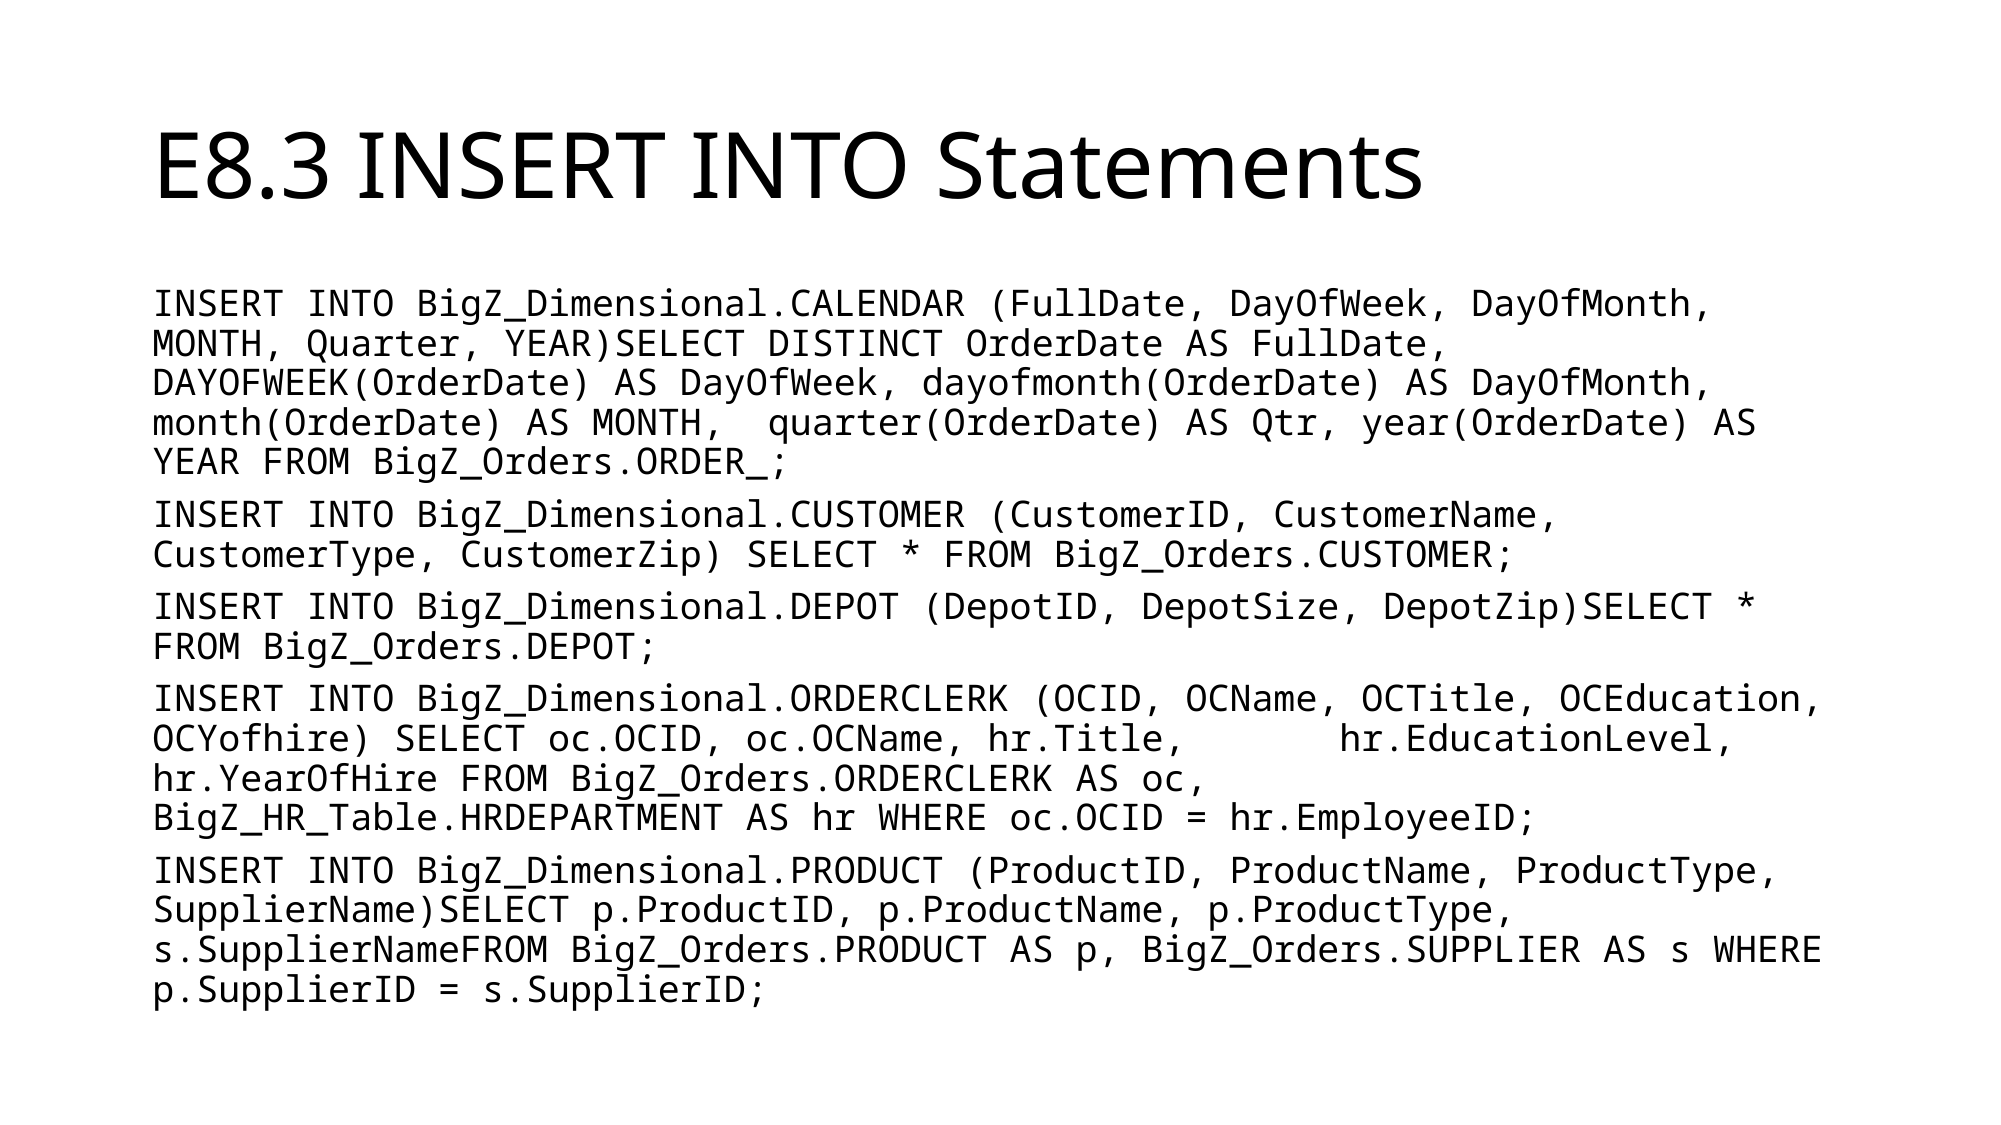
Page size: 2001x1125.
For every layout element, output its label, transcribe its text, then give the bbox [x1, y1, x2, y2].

title E8.3 INSERT INTO Statements [137, 59, 1863, 277]
list INSERT INTO BigZ_Dimensional.CALENDAR (FullDate, DayOfWeek, DayOfMonth, MONTH, Quarter, YEAR)SELECT DISTINCT OrderDate AS FullDate, DAYOFWEEK(OrderDate) AS DayOfWeek, dayofmonth(OrderDate) AS DayOfMonth, month(OrderDate) AS MONTH, quarter(OrderDate) AS Qtr, year(OrderDate) AS YEAR FROM BigZ_Orders.ORDER_; INSERT INTO BigZ_Dimensional.CUSTOMER (CustomerID, CustomerName, CustomerType, CustomerZip) SELECT * FROM BigZ_Orders.CUSTOMER; INSERT INTO BigZ_Dimensional.DEPOT (DepotID, DepotSize, DepotZip)SELECT * FROM BigZ_Orders.DEPOT; INSERT INTO BigZ_Dimensional.ORDERCLERK (OCID, OCName, OCTitle, OCEducation, OCYofhire) SELECT oc.OCID, oc.OCName, hr.Title, hr.EducationLevel, hr.YearOfHire FROM BigZ_Orders.ORDERCLERK AS oc, BigZ_HR_Table.HRDEPARTMENT AS hr WHERE oc.OCID = hr.EmployeeID; INSERT INTO BigZ_Dimensional.PRODUCT (ProductID, ProductName, ProductType, SupplierName)SELECT p.ProductID, p.ProductName, p.ProductType, s.SupplierNameFROM BigZ_Orders.PRODUCT AS p, BigZ_Orders.SUPPLIER AS s WHERE p.SupplierID = s.SupplierID; [137, 277, 1863, 1025]
